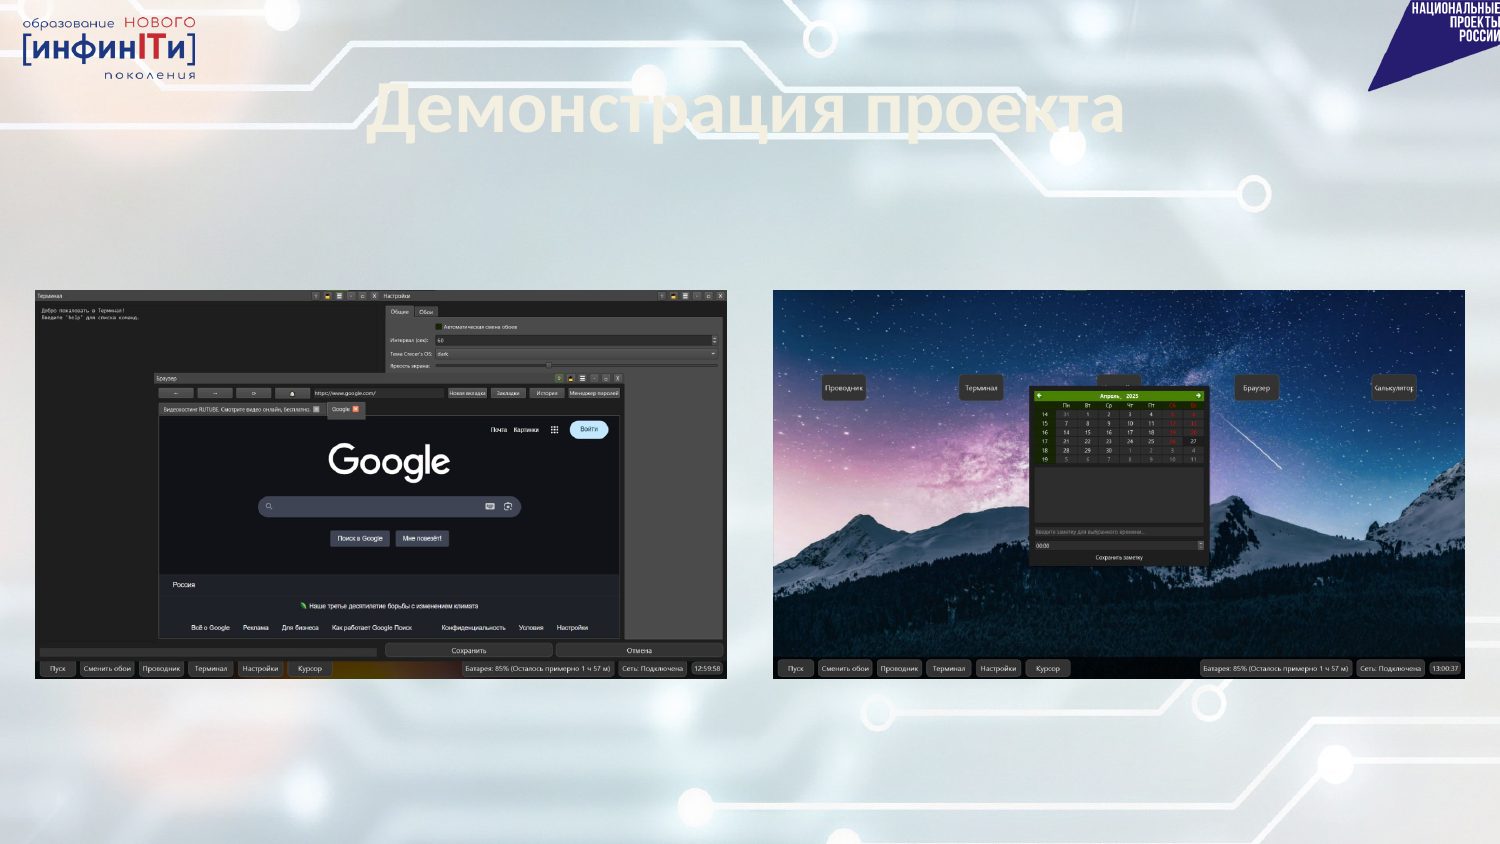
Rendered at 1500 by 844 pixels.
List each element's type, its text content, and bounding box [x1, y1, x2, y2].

picture [773, 289, 1465, 679]
picture [1352, 0, 1500, 93]
title Демонстрация проекта [71, 32, 1422, 173]
picture [35, 289, 727, 679]
picture [23, 17, 195, 79]
